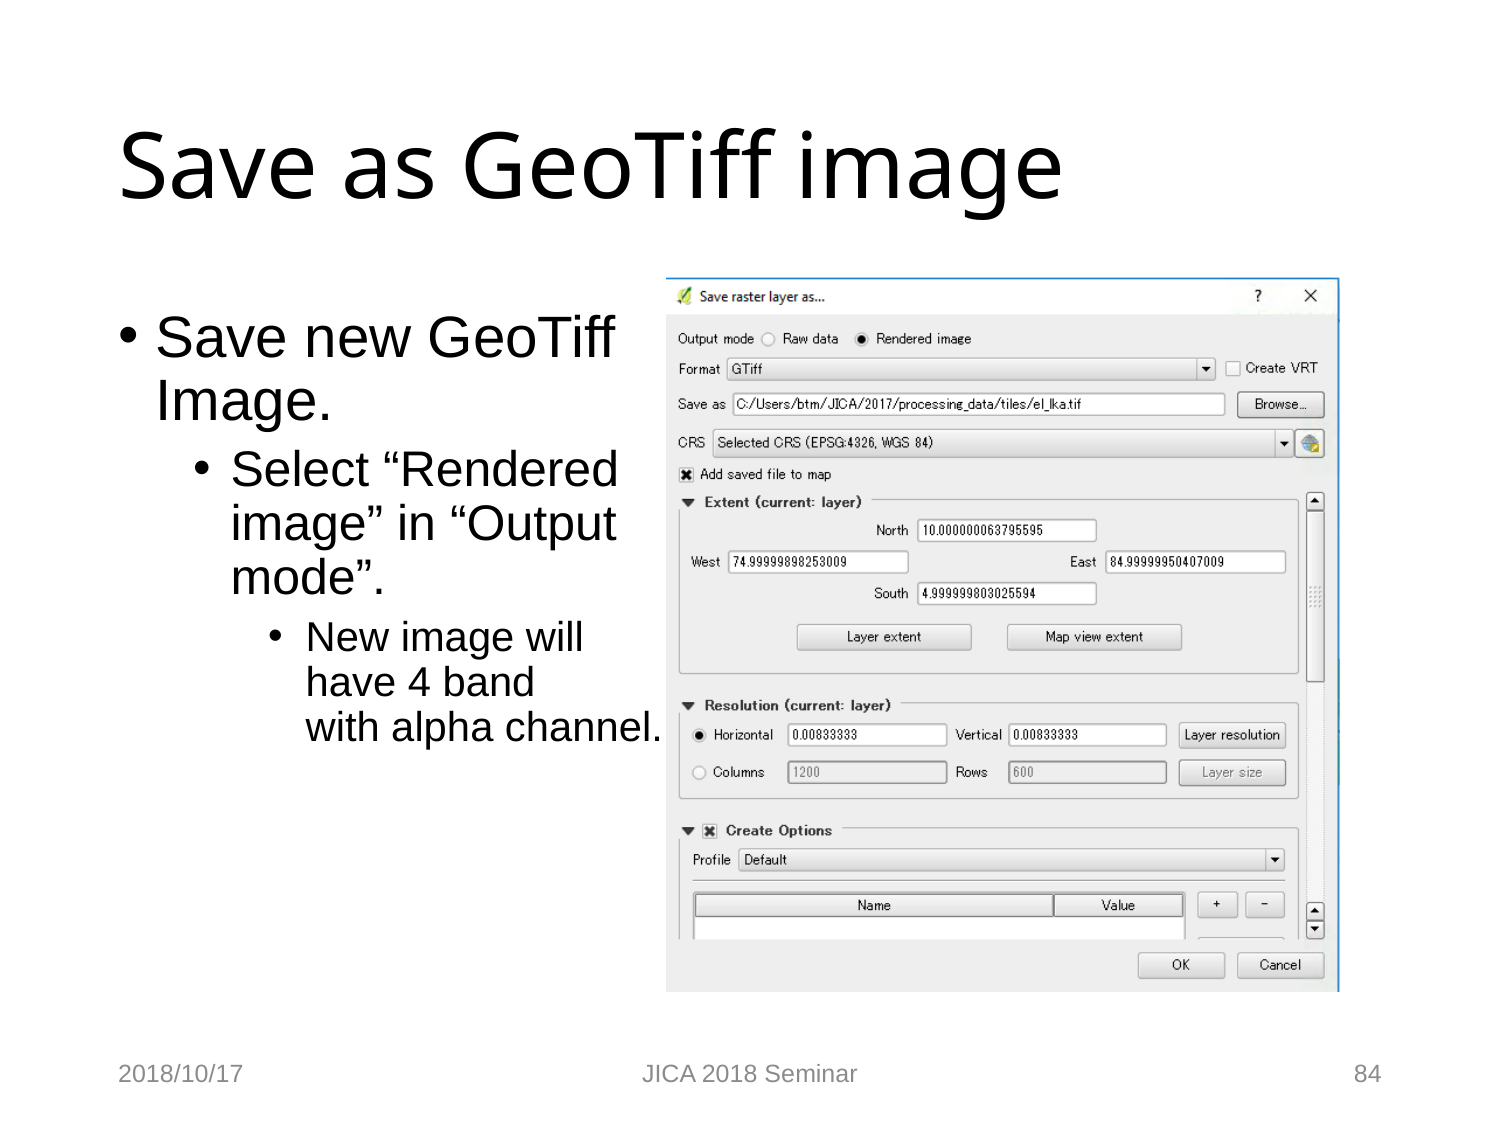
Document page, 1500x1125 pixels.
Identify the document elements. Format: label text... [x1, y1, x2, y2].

text_box Save new GeoTiff Image. Select “Rendered image” in “Output mode”. New image will have 4 band with alpha channel. [103, 299, 1397, 1014]
title Save as GeoTiff image [103, 59, 1397, 278]
slide_number 84 [1059, 1042, 1397, 1103]
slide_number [103, 1042, 441, 1103]
footer JICA 2018 Seminar [496, 1042, 1004, 1103]
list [666, 277, 1340, 992]
